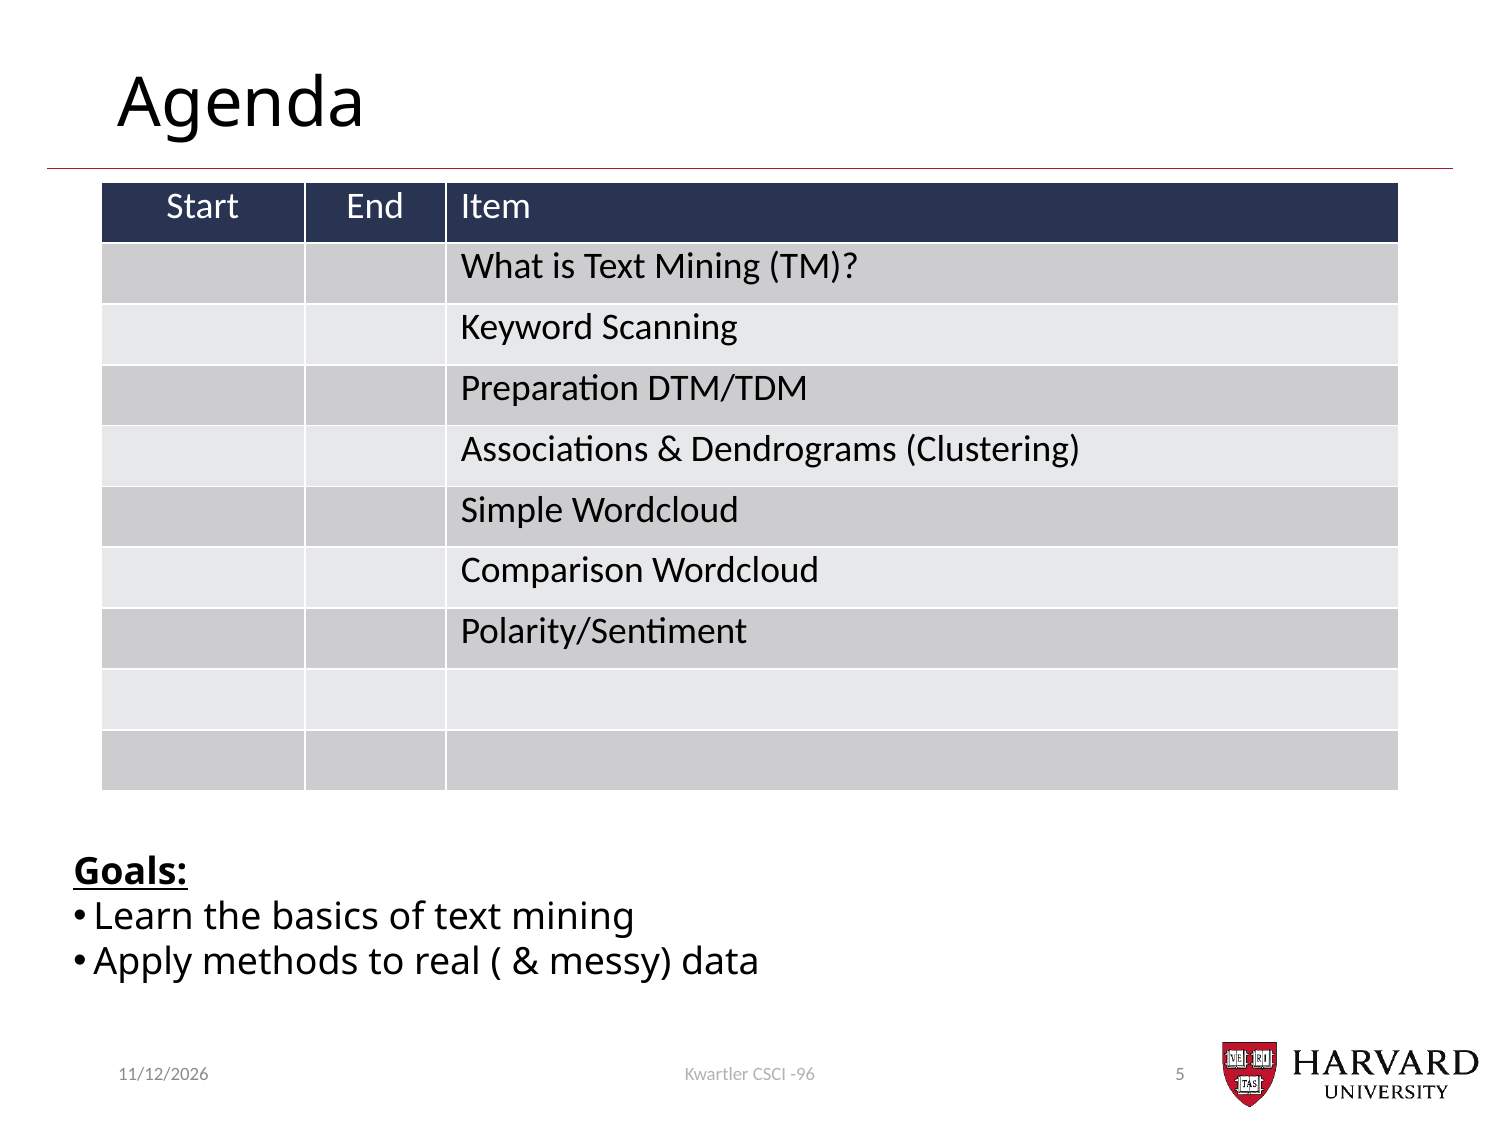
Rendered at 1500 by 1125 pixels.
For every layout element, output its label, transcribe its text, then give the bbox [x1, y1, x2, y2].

table_header End [306, 183, 445, 242]
table_cell [102, 487, 304, 546]
slide_number 5 [1059, 1042, 1200, 1103]
picture [1200, 1024, 1500, 1125]
table_cell [306, 305, 445, 364]
table_cell [102, 366, 304, 425]
table_cell [306, 548, 445, 607]
table_cell [102, 609, 304, 668]
table_cell Associations & Dendrograms (Clustering) [447, 426, 1398, 486]
footer Kwartler CSCI -96 [496, 1042, 1004, 1103]
table_header Item [447, 183, 1398, 242]
table_cell [306, 670, 445, 729]
table_cell [447, 670, 1398, 729]
table_header Start [102, 183, 304, 242]
table_cell [306, 487, 445, 546]
table_cell [306, 426, 445, 486]
table_cell Comparison Wordcloud [447, 548, 1398, 607]
table_cell Preparation DTM/TDM [447, 366, 1398, 425]
table_cell [102, 670, 304, 729]
table_cell Keyword Scanning [447, 305, 1398, 364]
table_cell What is Text Mining (TM)? [447, 244, 1398, 303]
table_cell Polarity/Sentiment [447, 609, 1398, 668]
table_cell [306, 731, 445, 790]
table_cell Simple Wordcloud [447, 487, 1398, 546]
table_cell [102, 731, 304, 790]
table_cell [447, 731, 1398, 790]
table_cell [306, 244, 445, 303]
title Agenda [103, 59, 1397, 157]
table_cell [306, 366, 445, 425]
table_cell [102, 305, 304, 364]
table_cell [306, 609, 445, 668]
table_cell [102, 548, 304, 607]
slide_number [103, 1042, 441, 1103]
text_box Goals: Learn the basics of text mining Apply methods to real ( & messy) data [58, 839, 785, 990]
table_cell [102, 426, 304, 486]
table_cell [102, 244, 304, 303]
